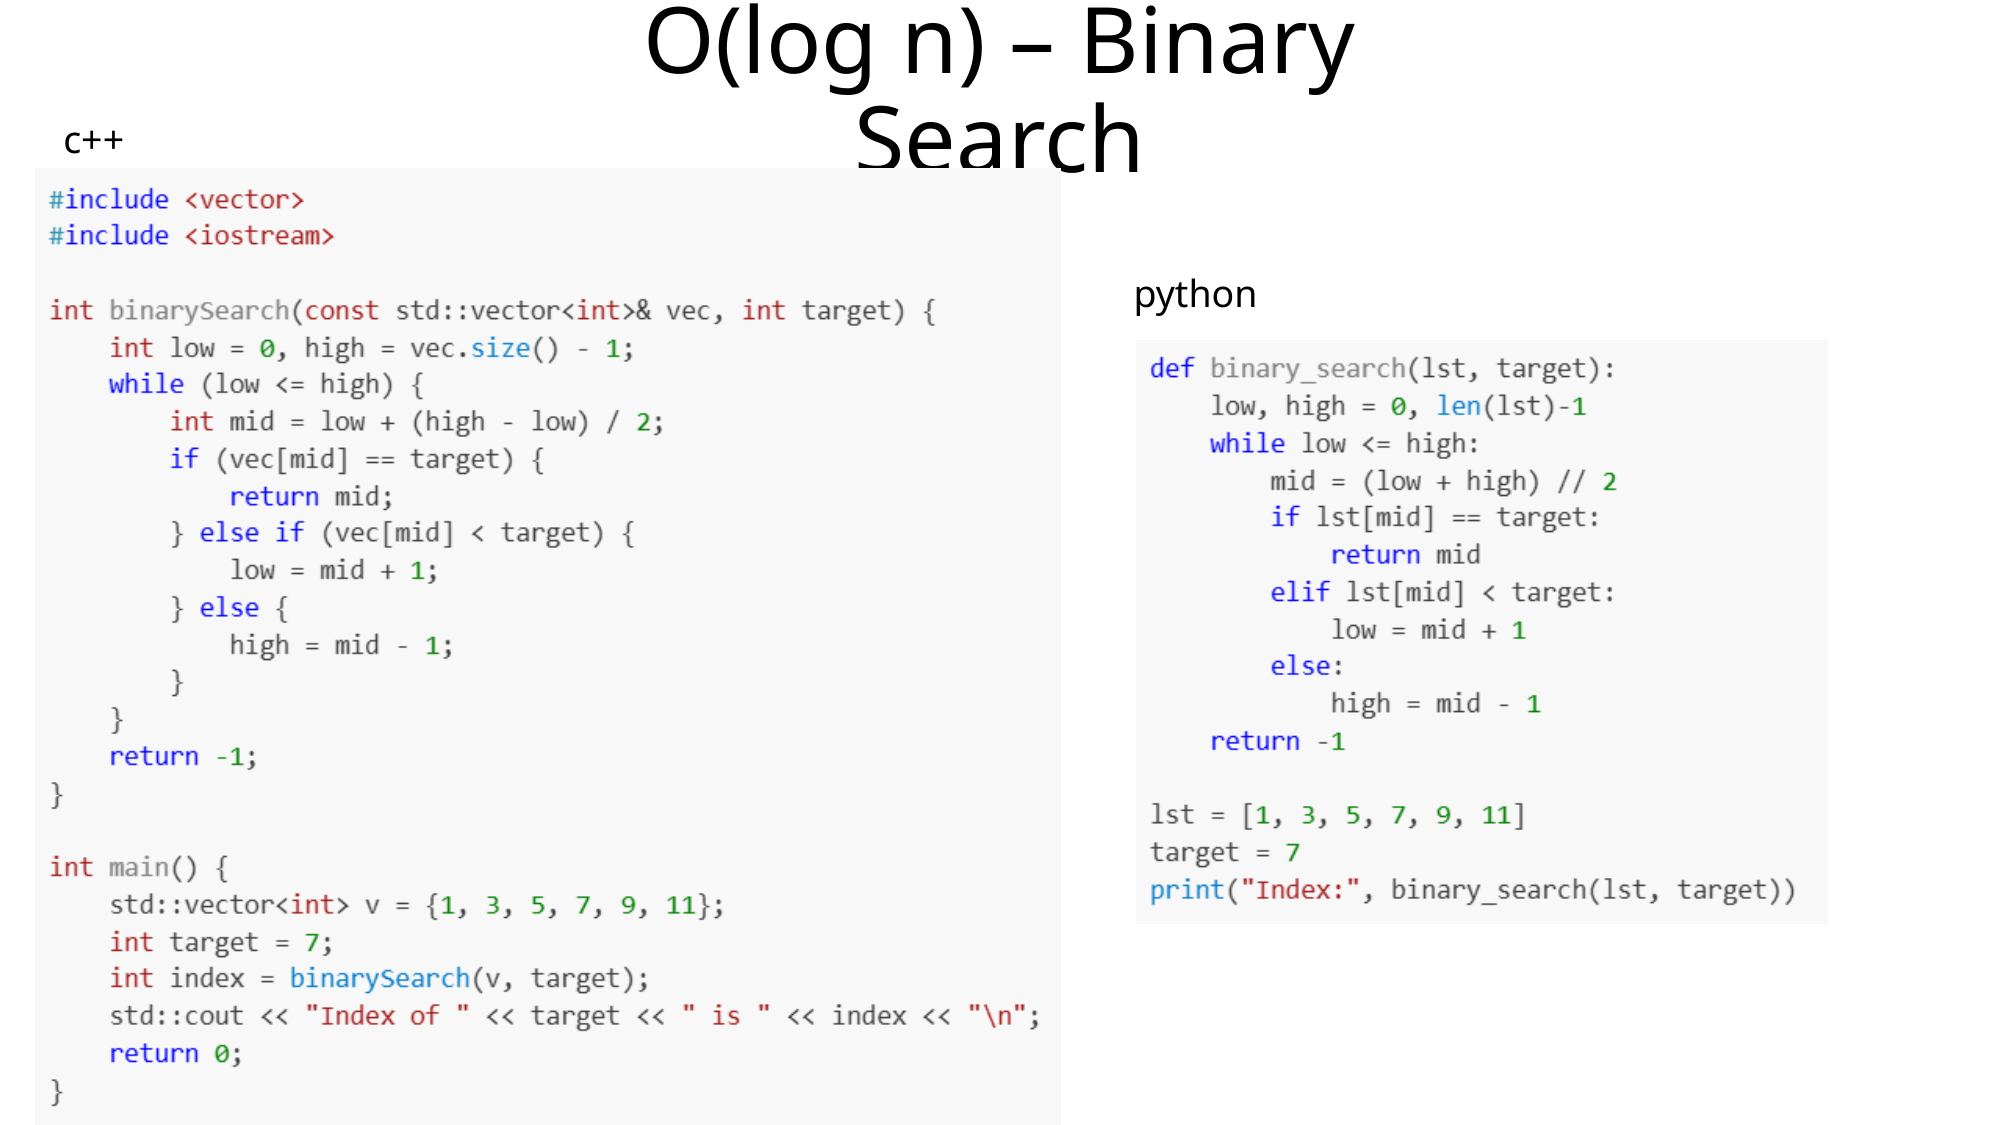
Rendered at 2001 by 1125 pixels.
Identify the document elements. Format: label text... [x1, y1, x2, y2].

picture [1136, 339, 1828, 924]
title O(log n) – Binary Search [510, 0, 1490, 202]
text_box python [1118, 262, 1273, 323]
picture [35, 168, 1062, 1125]
text_box c++ [48, 108, 140, 168]
